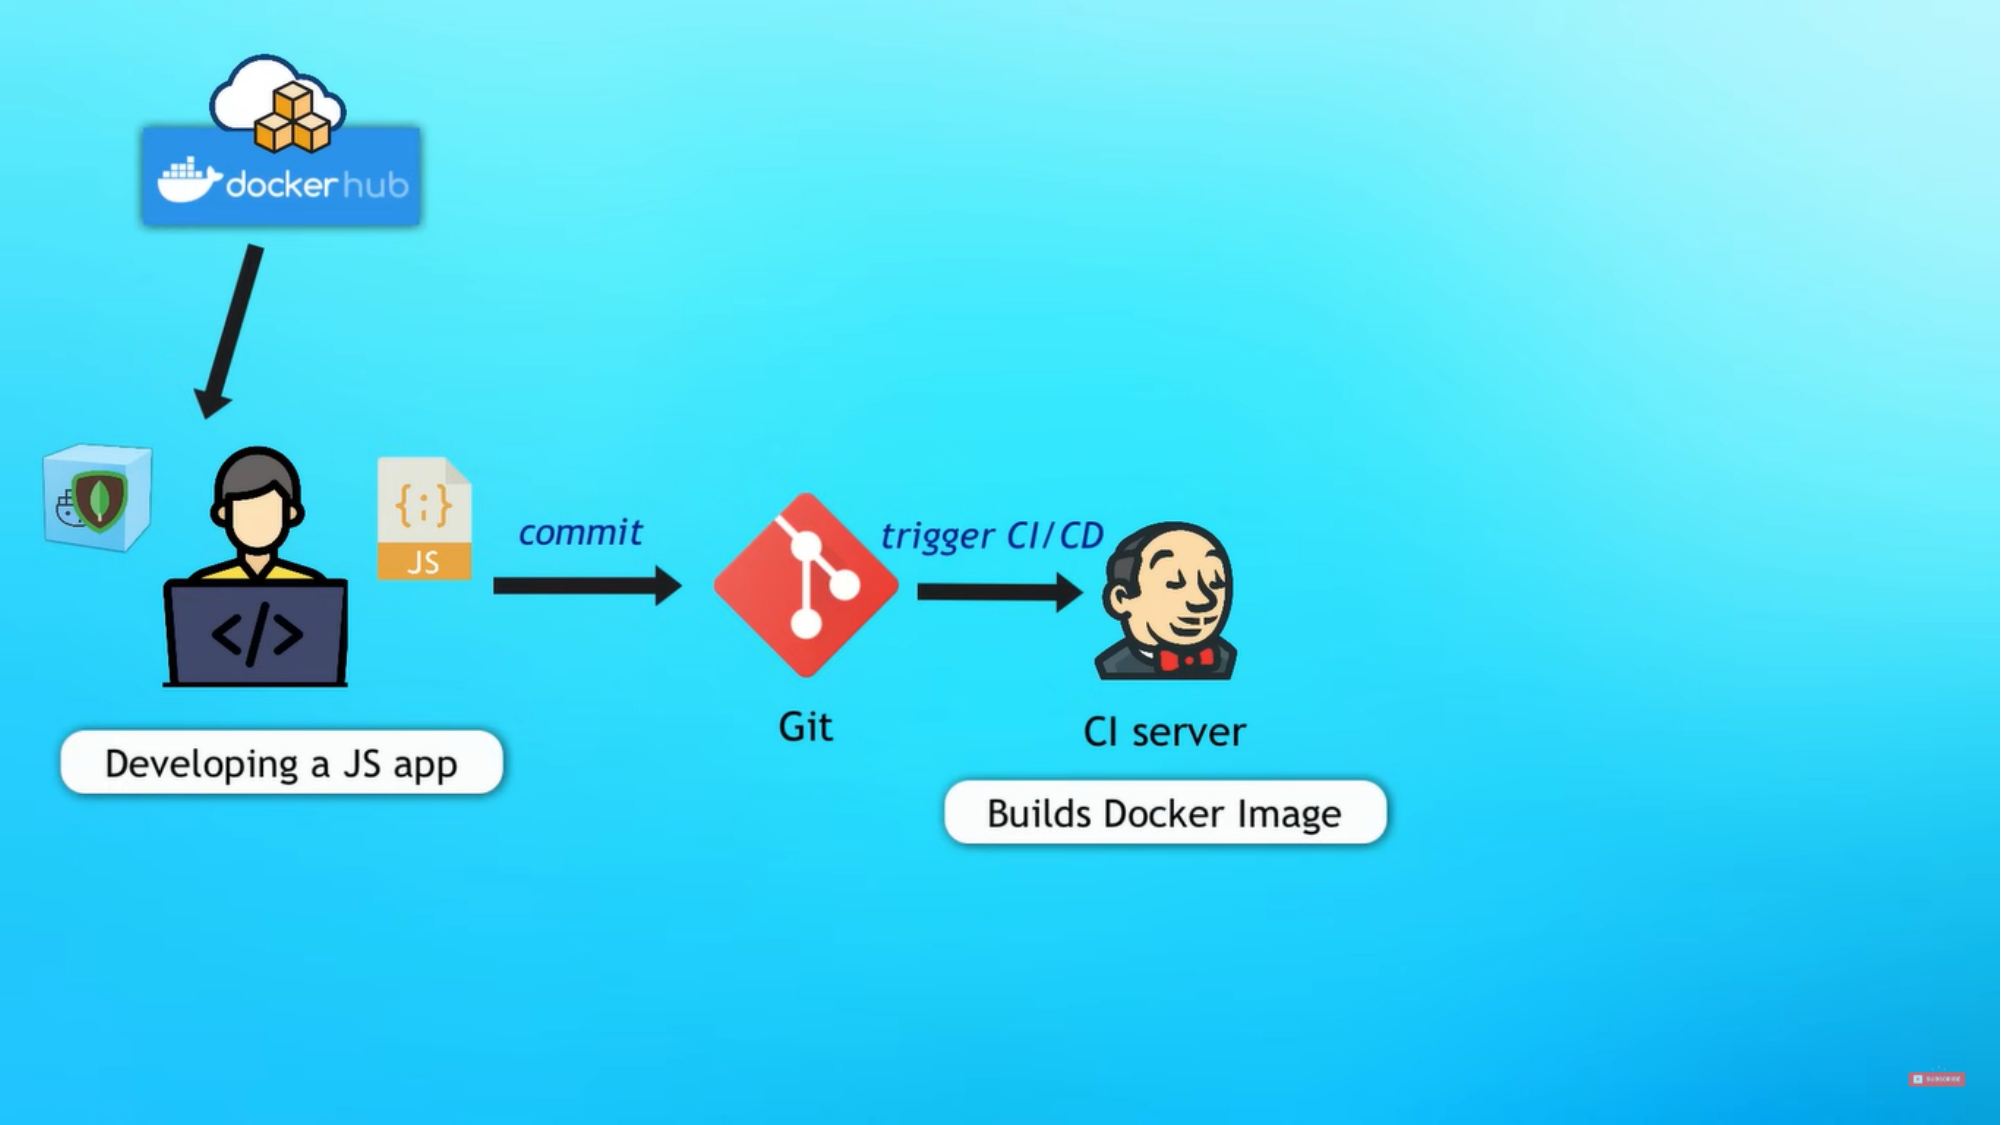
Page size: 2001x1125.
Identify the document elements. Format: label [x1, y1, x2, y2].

list [0, 0, 2000, 1125]
